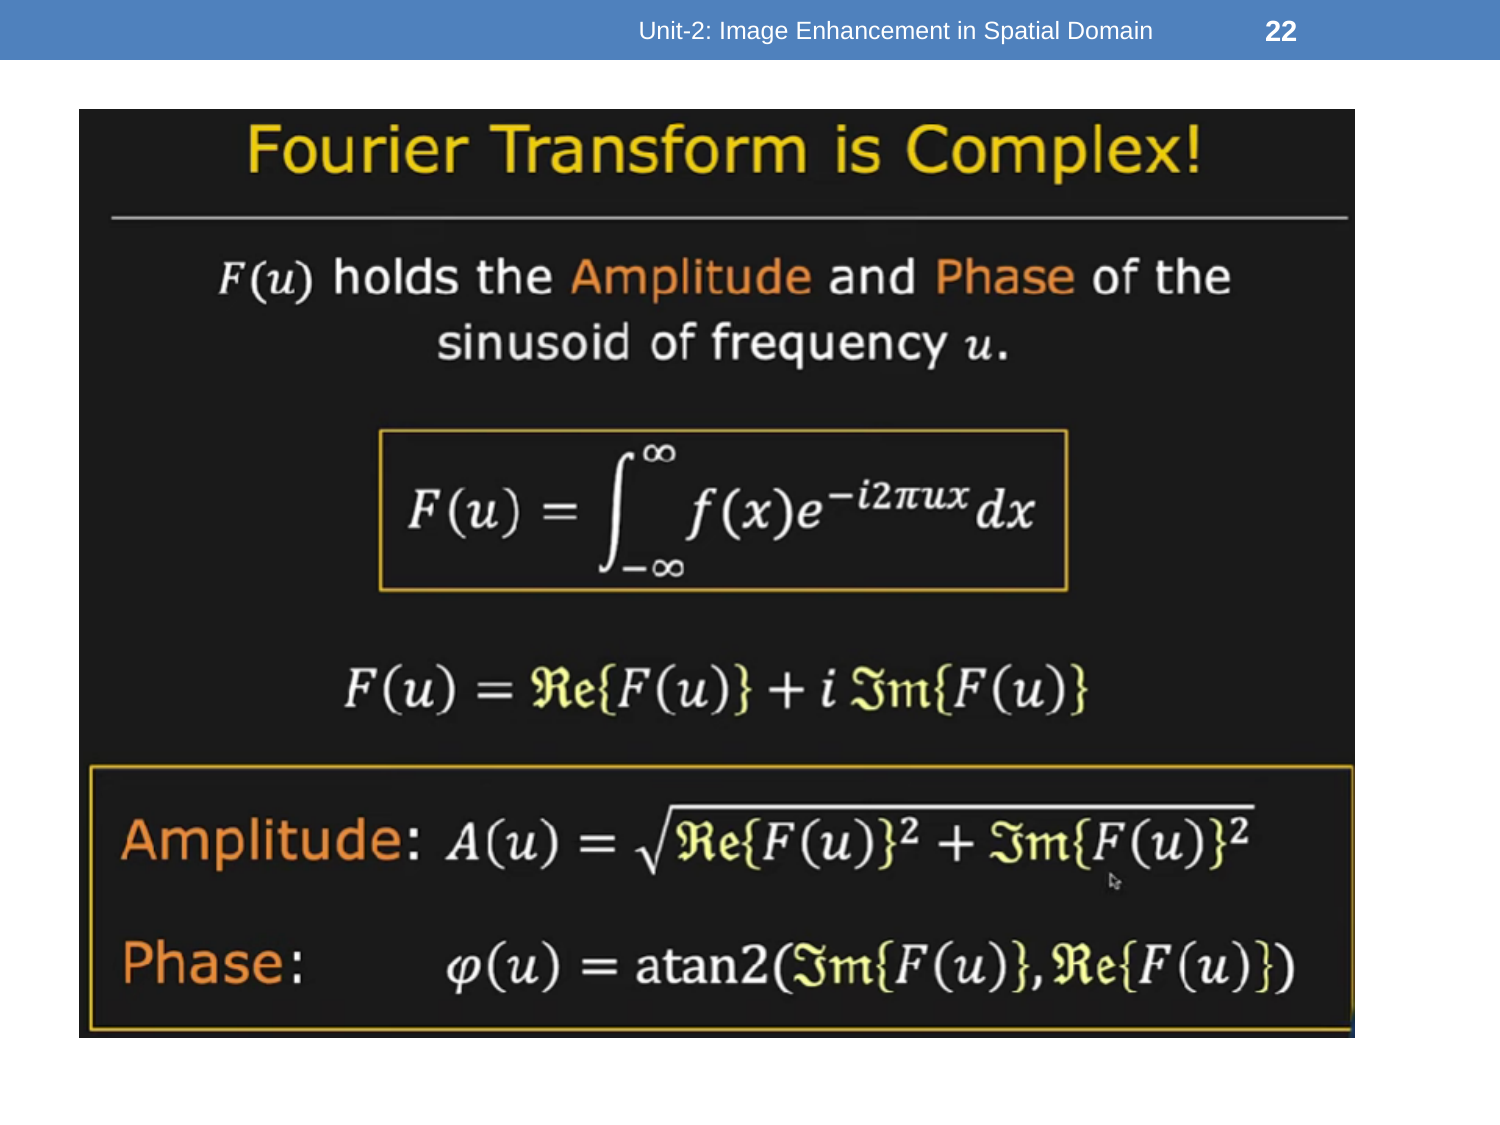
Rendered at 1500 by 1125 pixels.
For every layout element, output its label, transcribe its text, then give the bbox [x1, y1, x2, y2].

footer Unit-2: Image Enhancement in Spatial Domain [562, 3, 1238, 57]
slide_number 22 [1250, 3, 1425, 57]
picture [79, 109, 1355, 1038]
